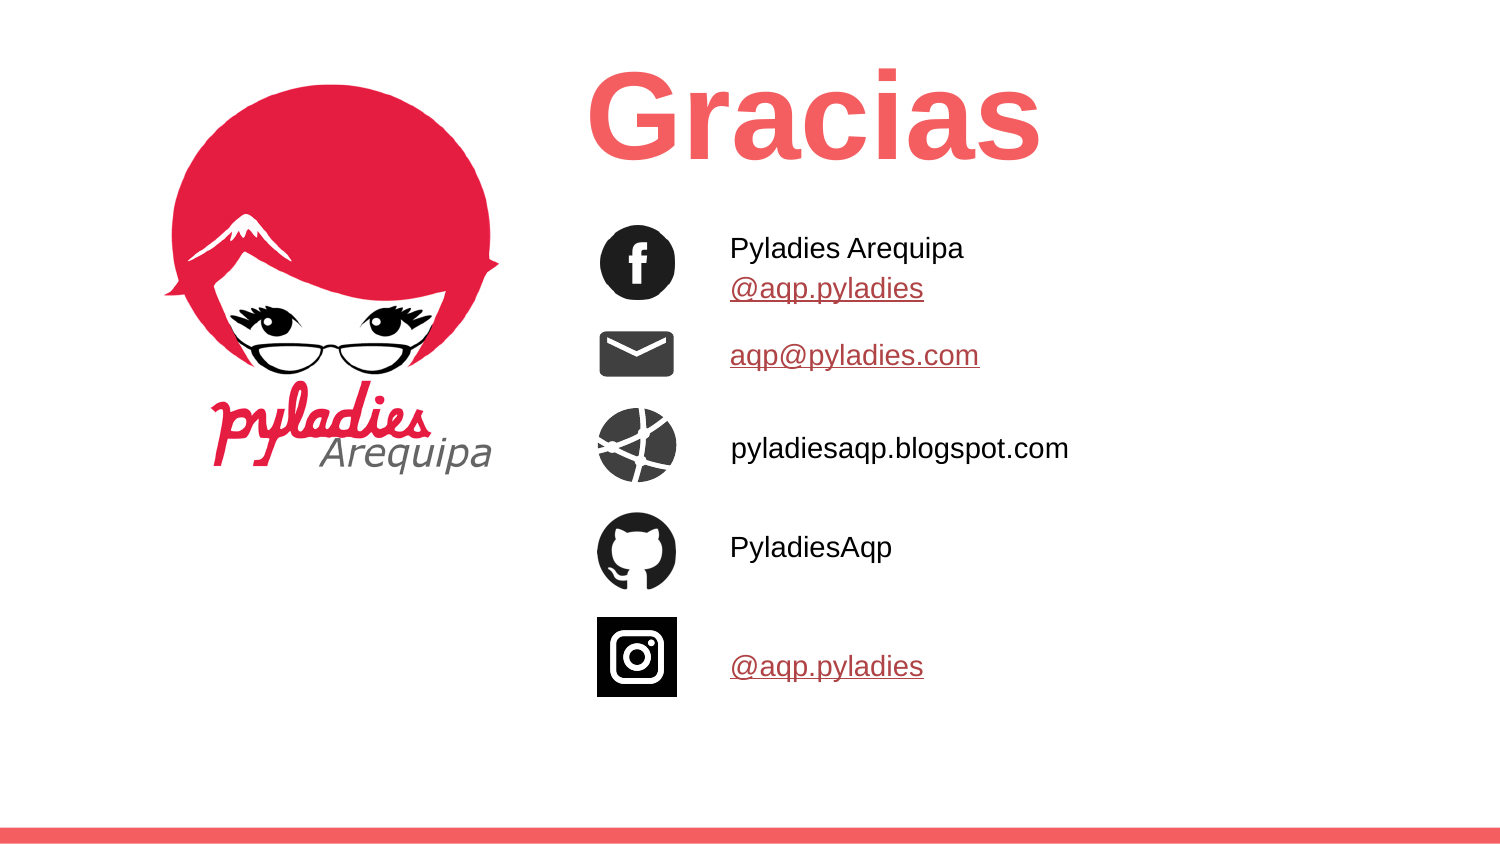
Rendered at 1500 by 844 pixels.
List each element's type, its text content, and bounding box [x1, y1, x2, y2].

text_box [643, 421, 677, 466]
picture [599, 225, 675, 301]
text_box [598, 408, 641, 443]
picture [101, 74, 559, 532]
text_box PyladiesAqp [714, 513, 908, 575]
text_box aqp@pyladies.com [715, 315, 1037, 377]
text_box [597, 442, 605, 449]
text_box @aqp.pyladies [714, 626, 947, 688]
text_box [618, 438, 641, 457]
text_box [599, 331, 674, 377]
text_box [644, 408, 664, 429]
text_box pyladiesaqp.blogspot.com [715, 414, 1106, 476]
text_box [598, 451, 637, 482]
text_box Pyladies Arequipa @aqp.pyladies [715, 214, 1037, 297]
picture [597, 617, 677, 697]
title Gracias [570, 20, 1071, 166]
picture [597, 511, 677, 591]
text_box [637, 464, 667, 483]
